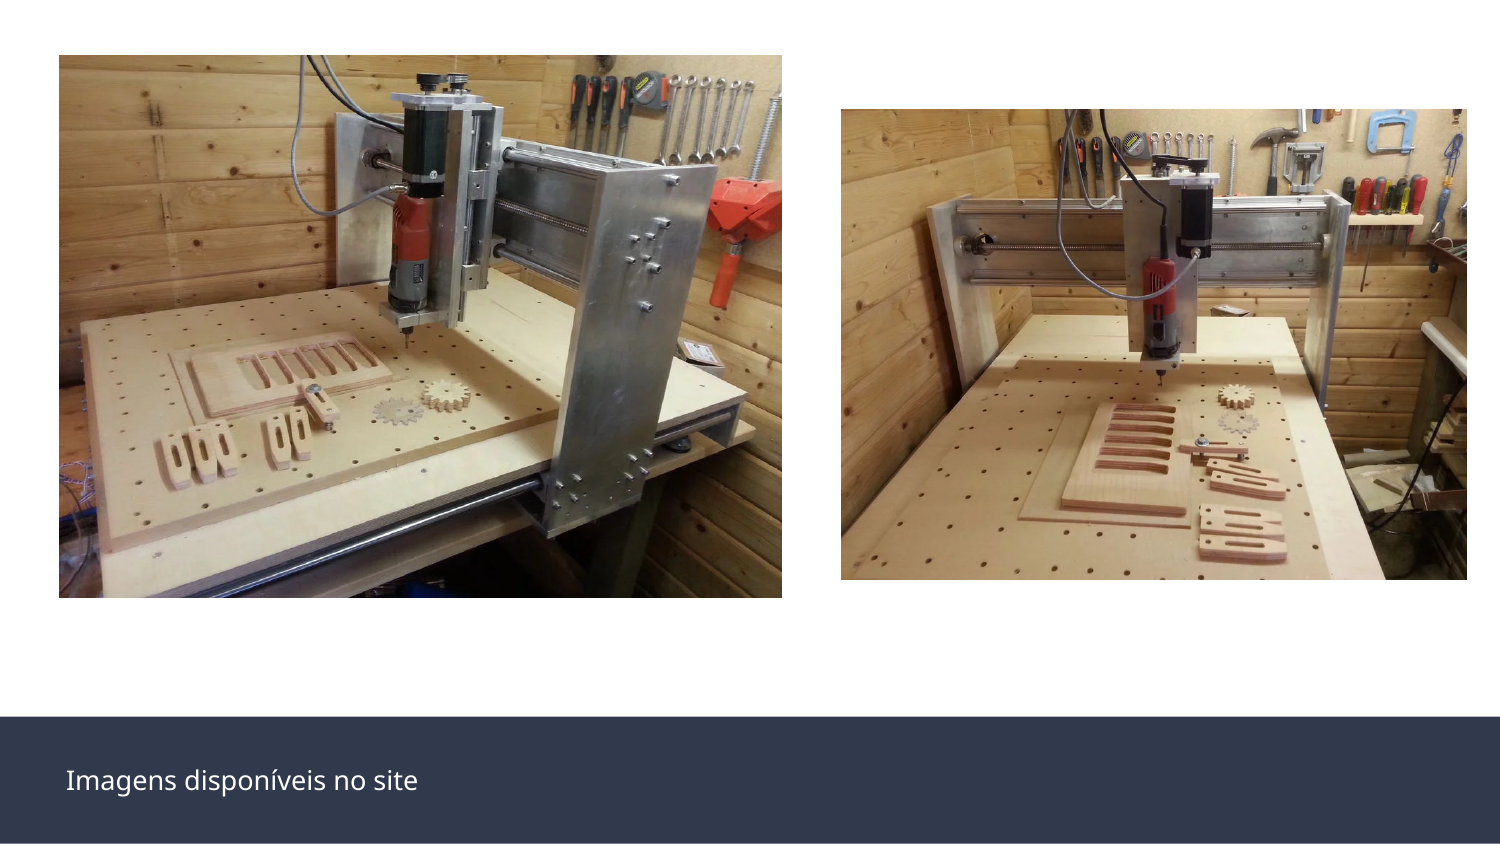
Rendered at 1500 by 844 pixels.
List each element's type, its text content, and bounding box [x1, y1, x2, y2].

list Imagens disponíveis no site [51, 741, 1361, 818]
picture [59, 55, 782, 598]
picture [840, 109, 1468, 580]
